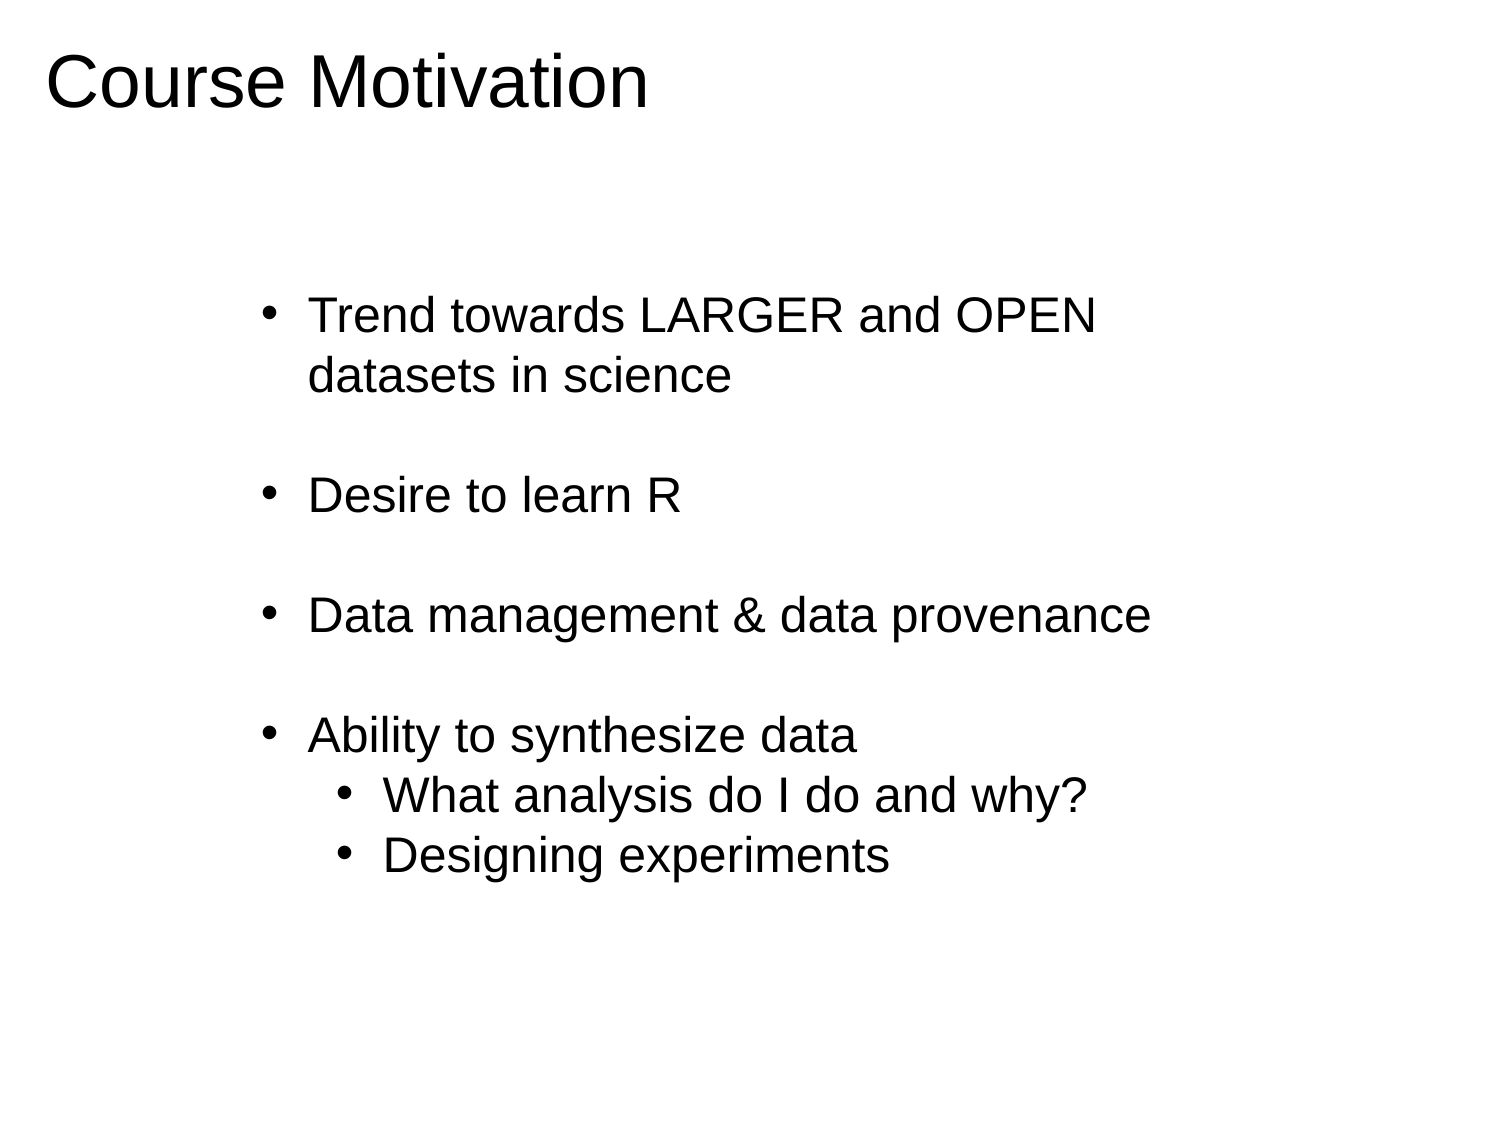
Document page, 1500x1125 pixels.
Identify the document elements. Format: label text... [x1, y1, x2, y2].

text_box Trend towards LARGER and OPEN datasets in science Desire to learn R Data management & data provenance Ability to synthesize data What analysis do I do and why? Designing experiments [246, 275, 1254, 890]
text_box Course Motivation [31, 24, 666, 130]
